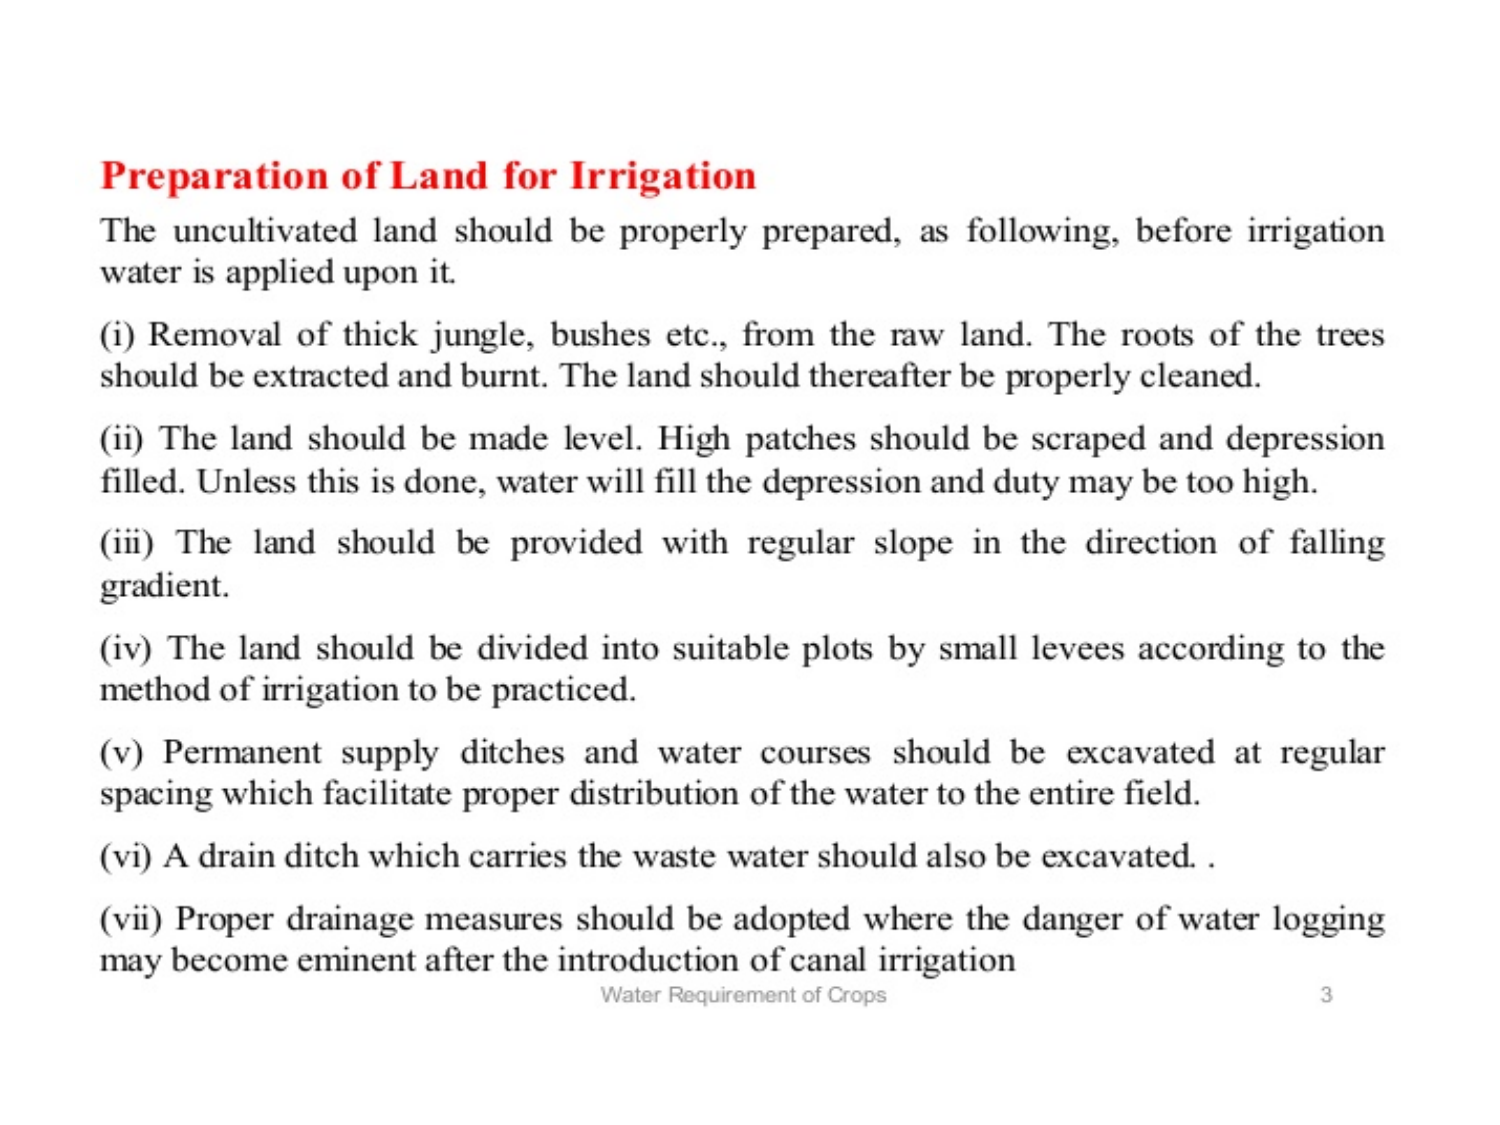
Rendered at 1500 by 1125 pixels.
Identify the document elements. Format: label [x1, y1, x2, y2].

list [74, 99, 1413, 1038]
